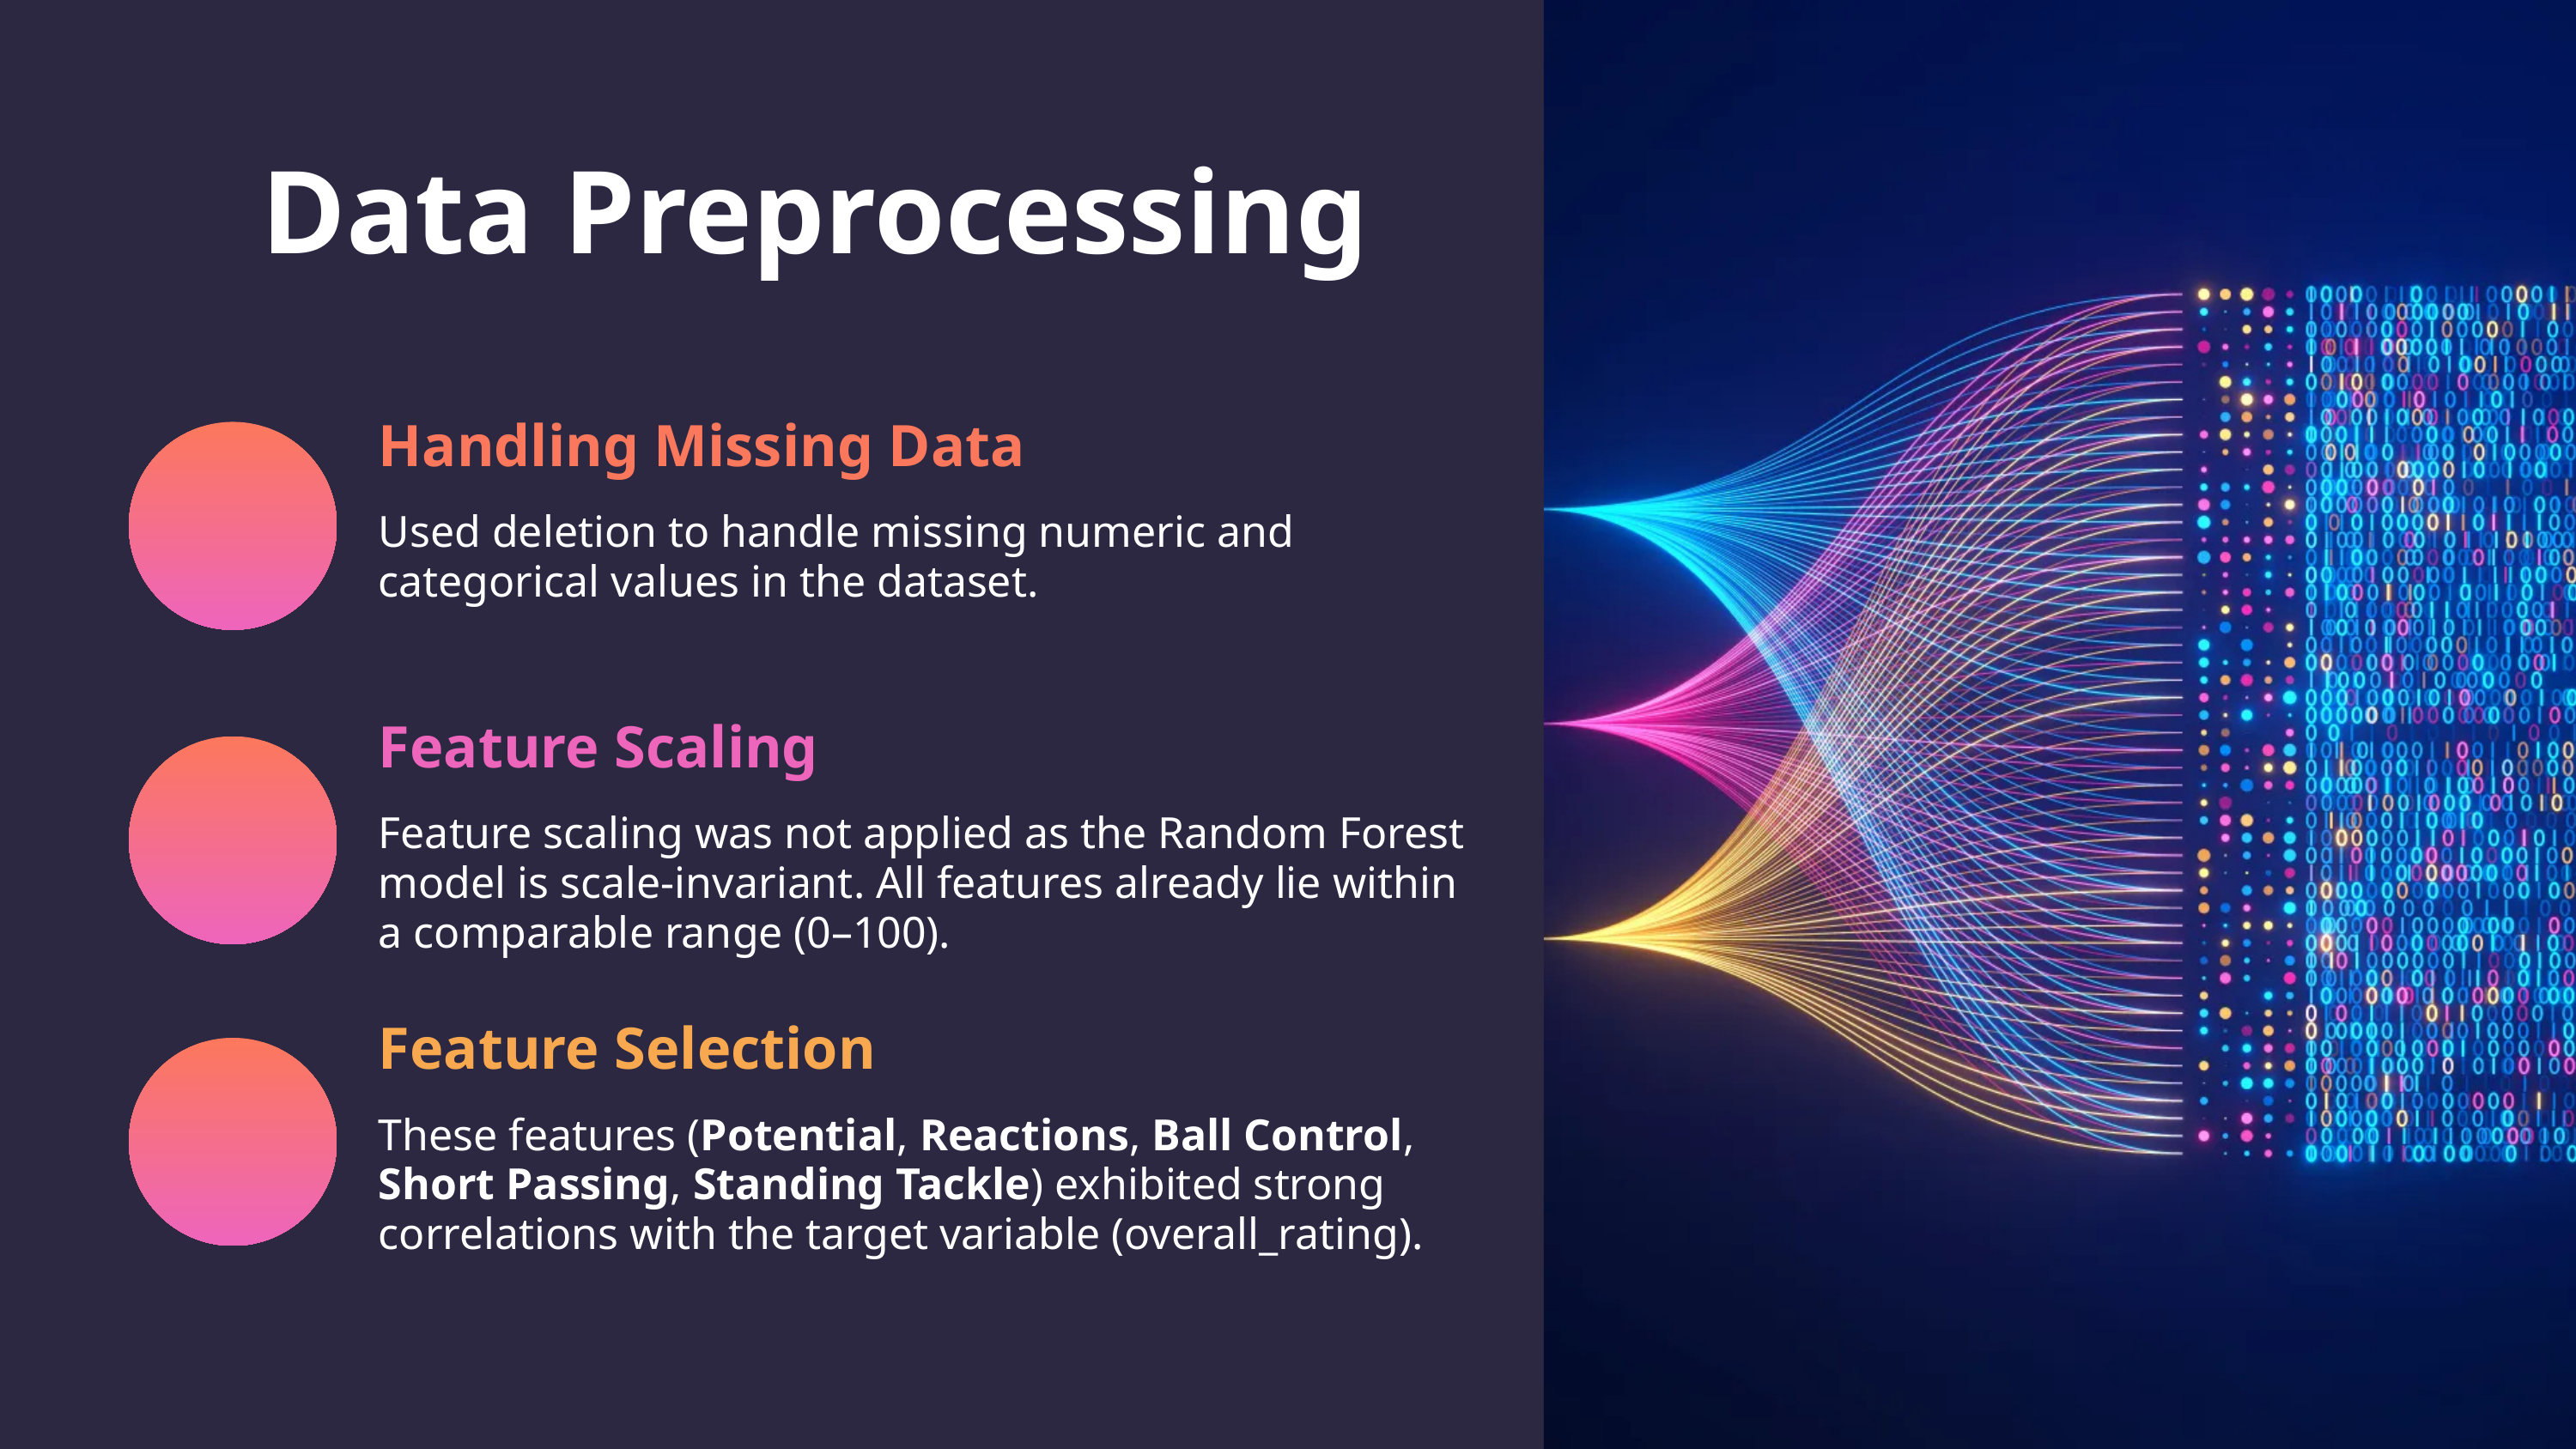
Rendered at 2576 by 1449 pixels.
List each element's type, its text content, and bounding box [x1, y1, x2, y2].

text_box Used deletion to handle missing numeric and categorical values in the dataset. [378, 506, 1485, 606]
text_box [1543, 0, 2576, 1449]
text_box Feature scaling was not applied as the Random Forest model is scale-invariant. All features already lie within a comparable range (0–100). [378, 808, 1485, 957]
text_box Handling Missing Data [378, 420, 1210, 478]
text_box Feature Selection [378, 1023, 1281, 1081]
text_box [128, 736, 337, 945]
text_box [128, 421, 337, 630]
text_box Data Preprocessing [227, 162, 1403, 277]
text_box Feature Scaling [378, 722, 1446, 779]
text_box These features (Potential, Reactions, Ball Control, Short Passing, Standing Tackle) exhibited strong correlations with the target variable (overall_rating). [378, 1109, 1501, 1307]
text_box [128, 1037, 337, 1246]
